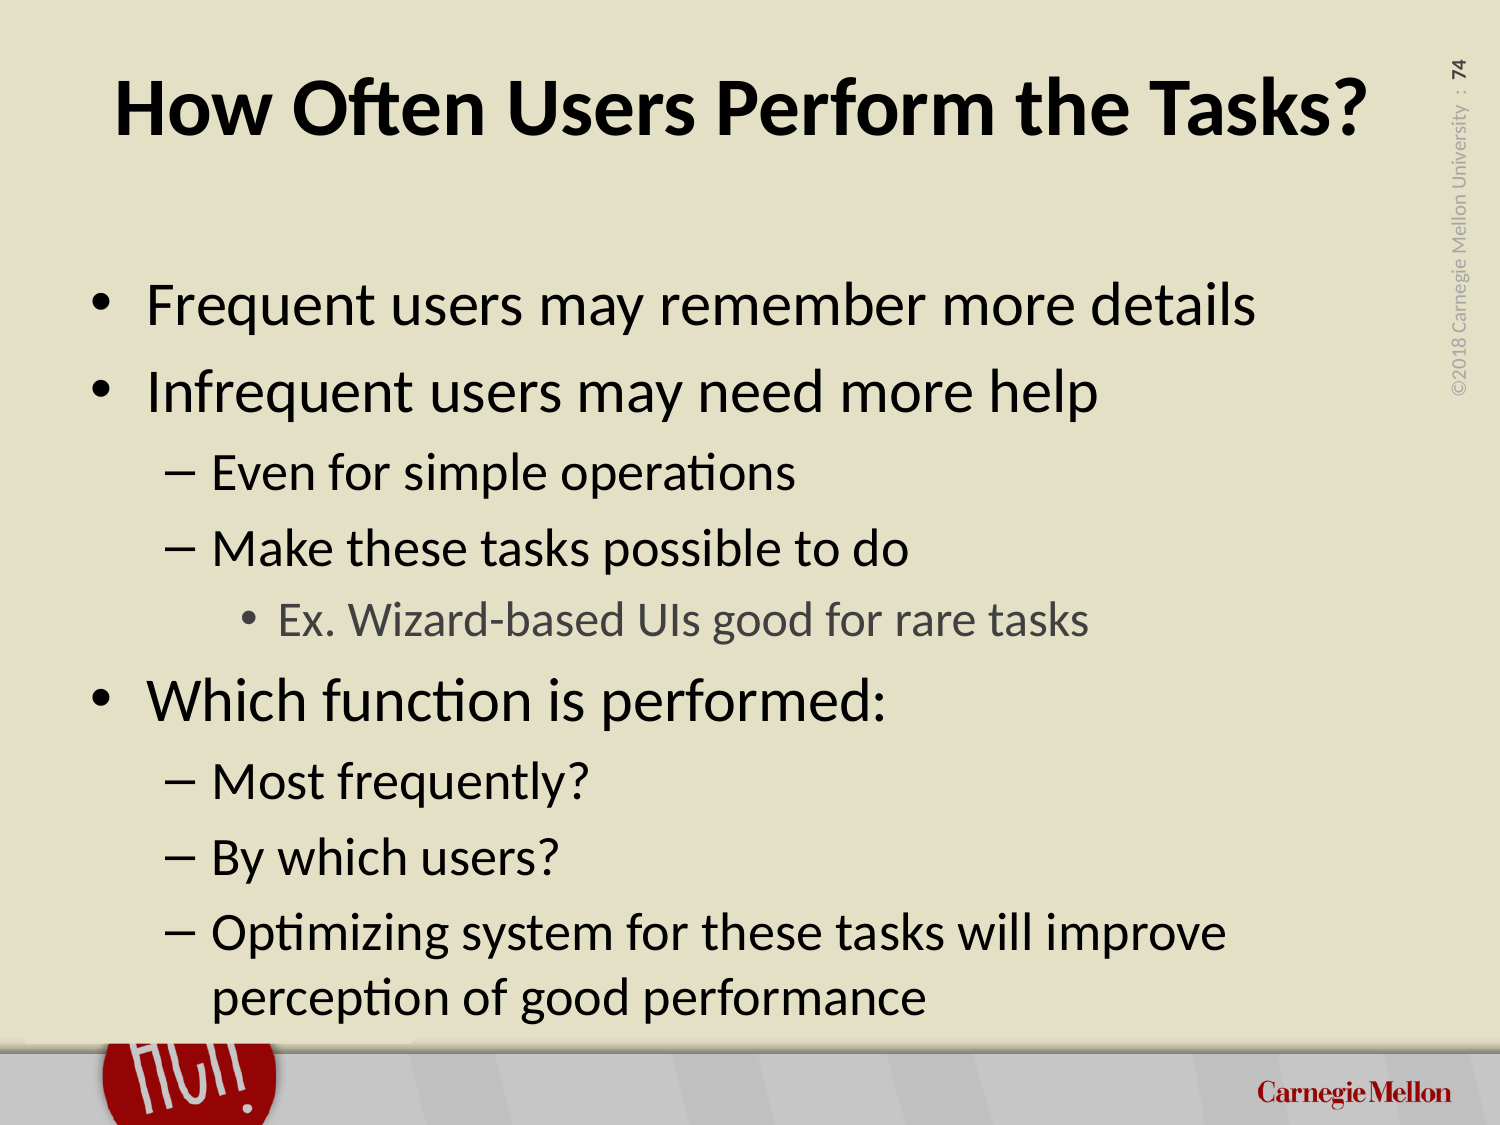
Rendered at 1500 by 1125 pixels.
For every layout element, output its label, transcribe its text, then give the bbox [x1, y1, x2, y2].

text_box [24, 843, 413, 1044]
list Frequent users may remember more details Infrequent users may need more help Even for simple operations Make these tasks possible to do Ex. Wizard-based UIs good for rare tasks Which function is performed: Most frequently? By which users? Optimizing system for these tasks will improve perception of good performance [75, 255, 1413, 1000]
title How Often Users Perform the Tasks? [99, 45, 1425, 233]
picture [0, 0, 1500, 1125]
